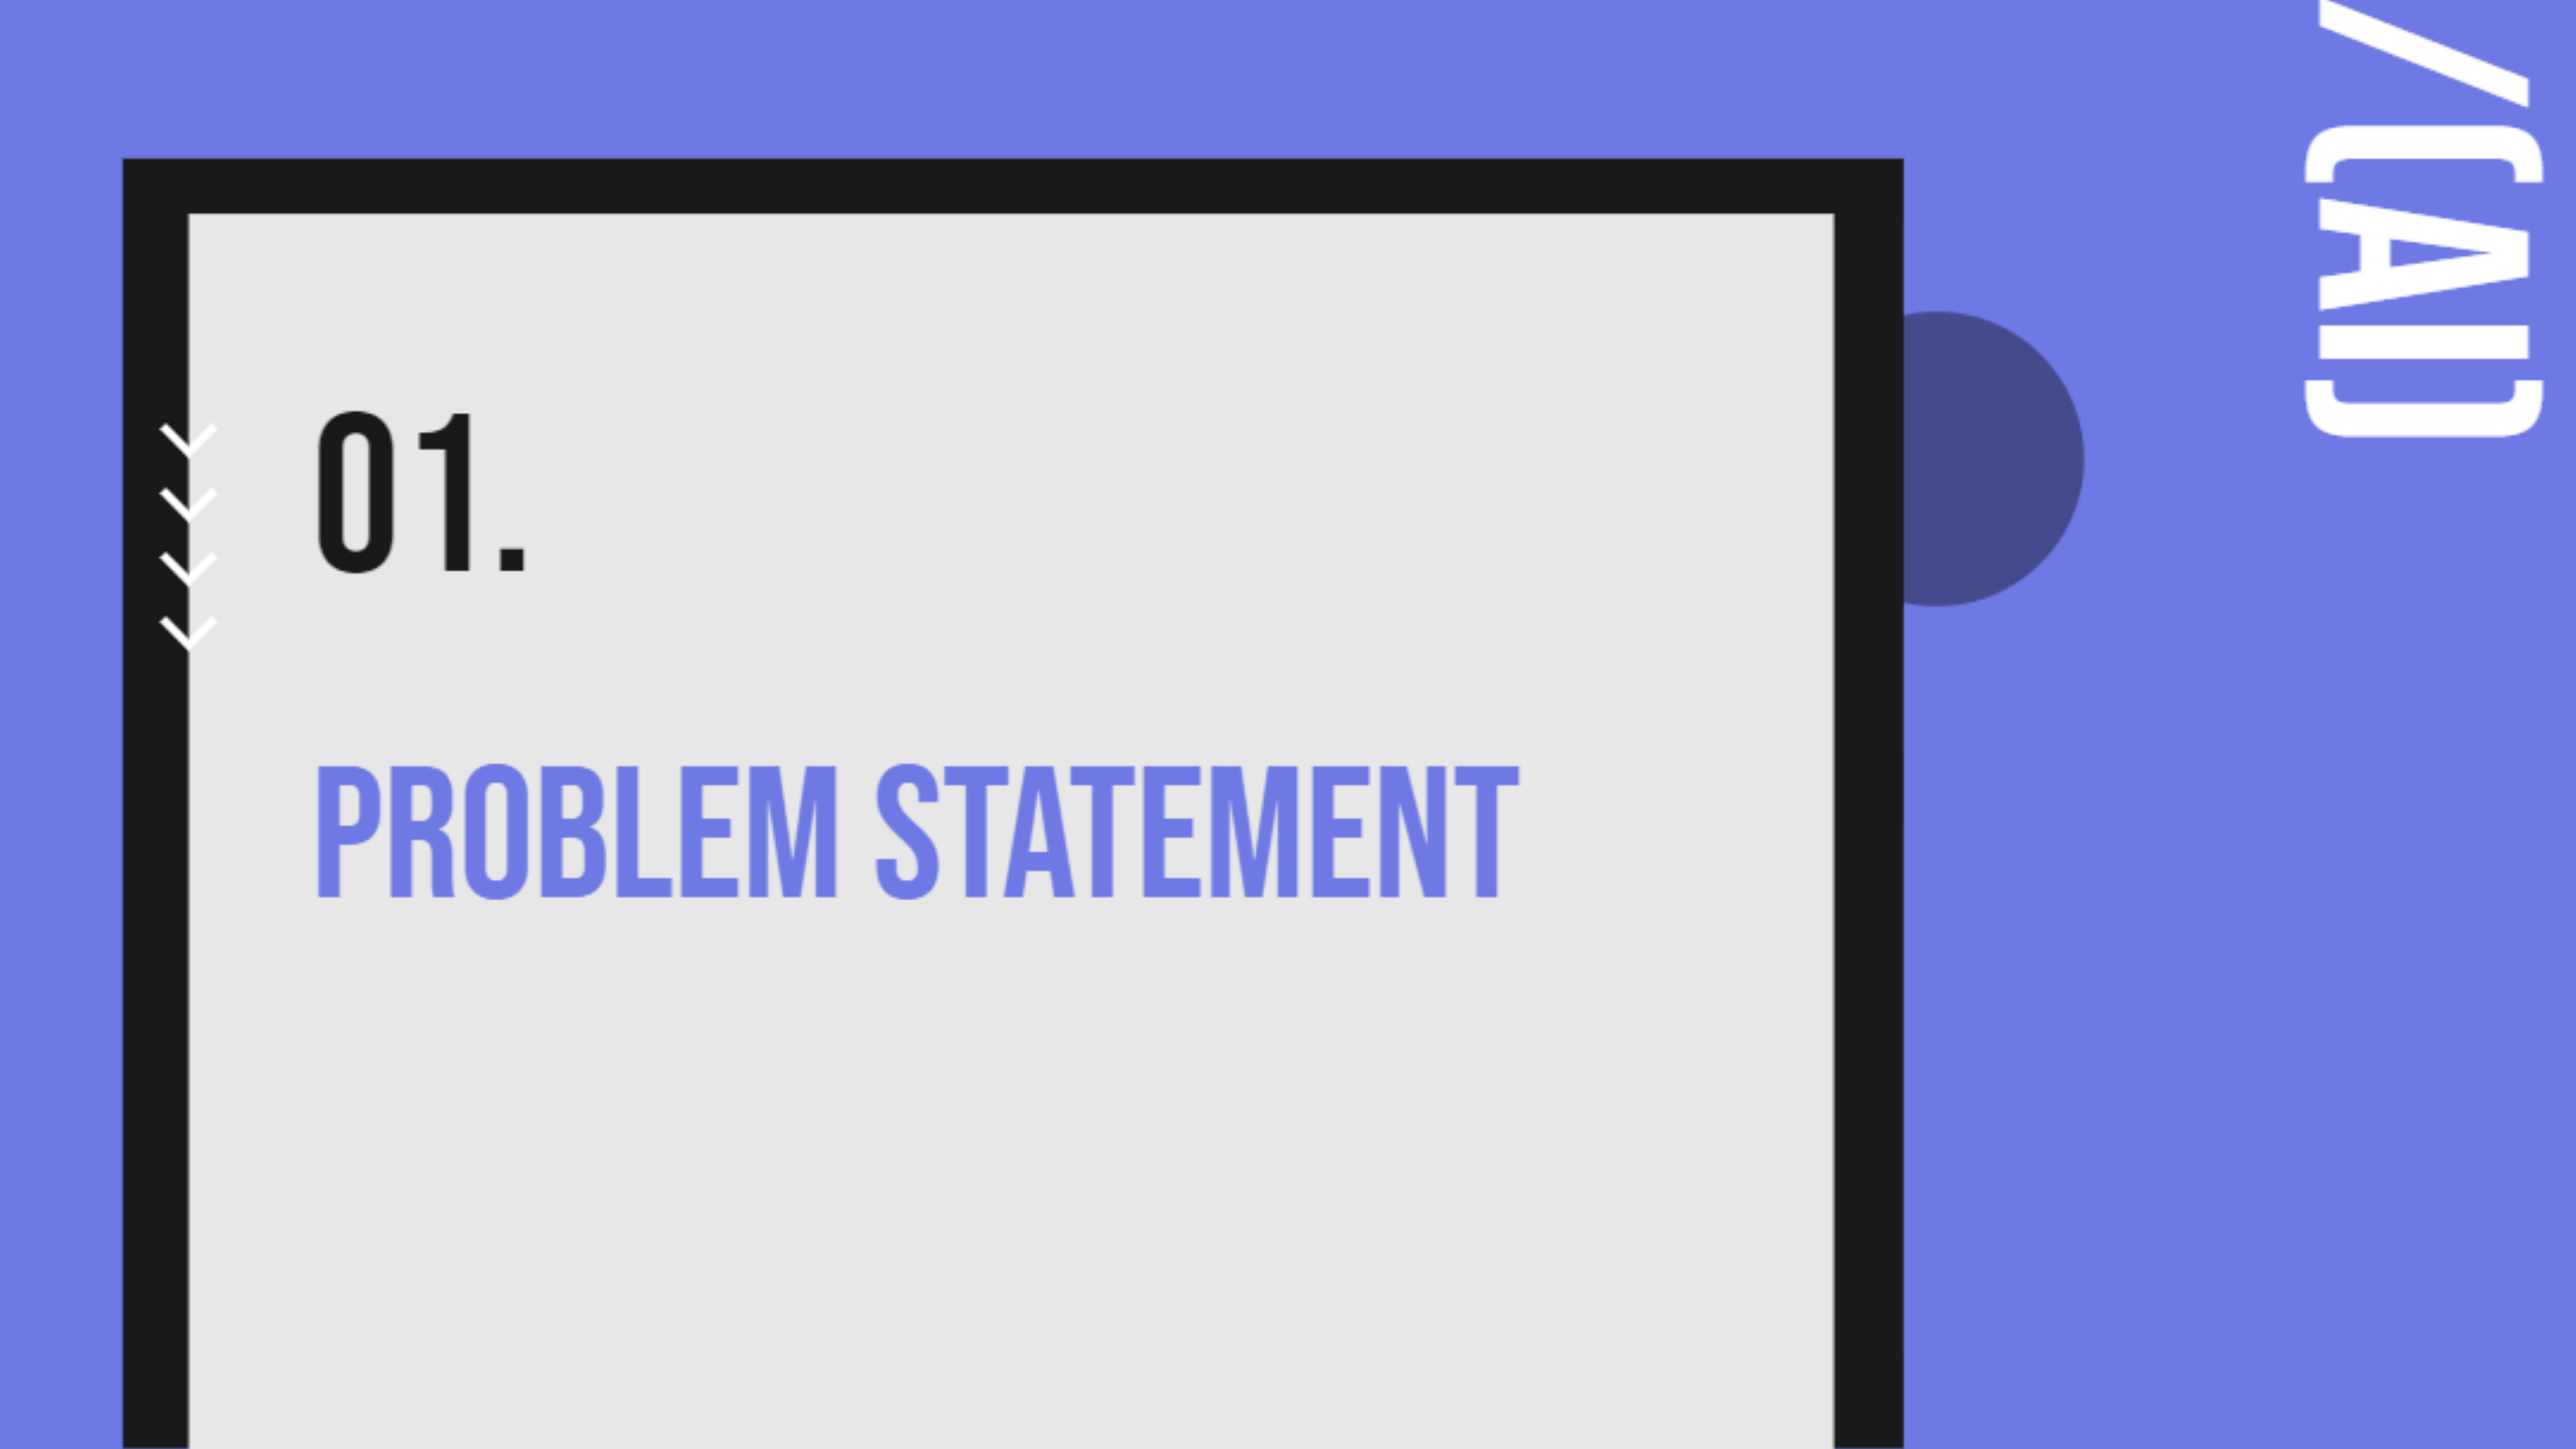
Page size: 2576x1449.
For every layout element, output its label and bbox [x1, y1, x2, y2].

text_box [0, 0, 2576, 1449]
